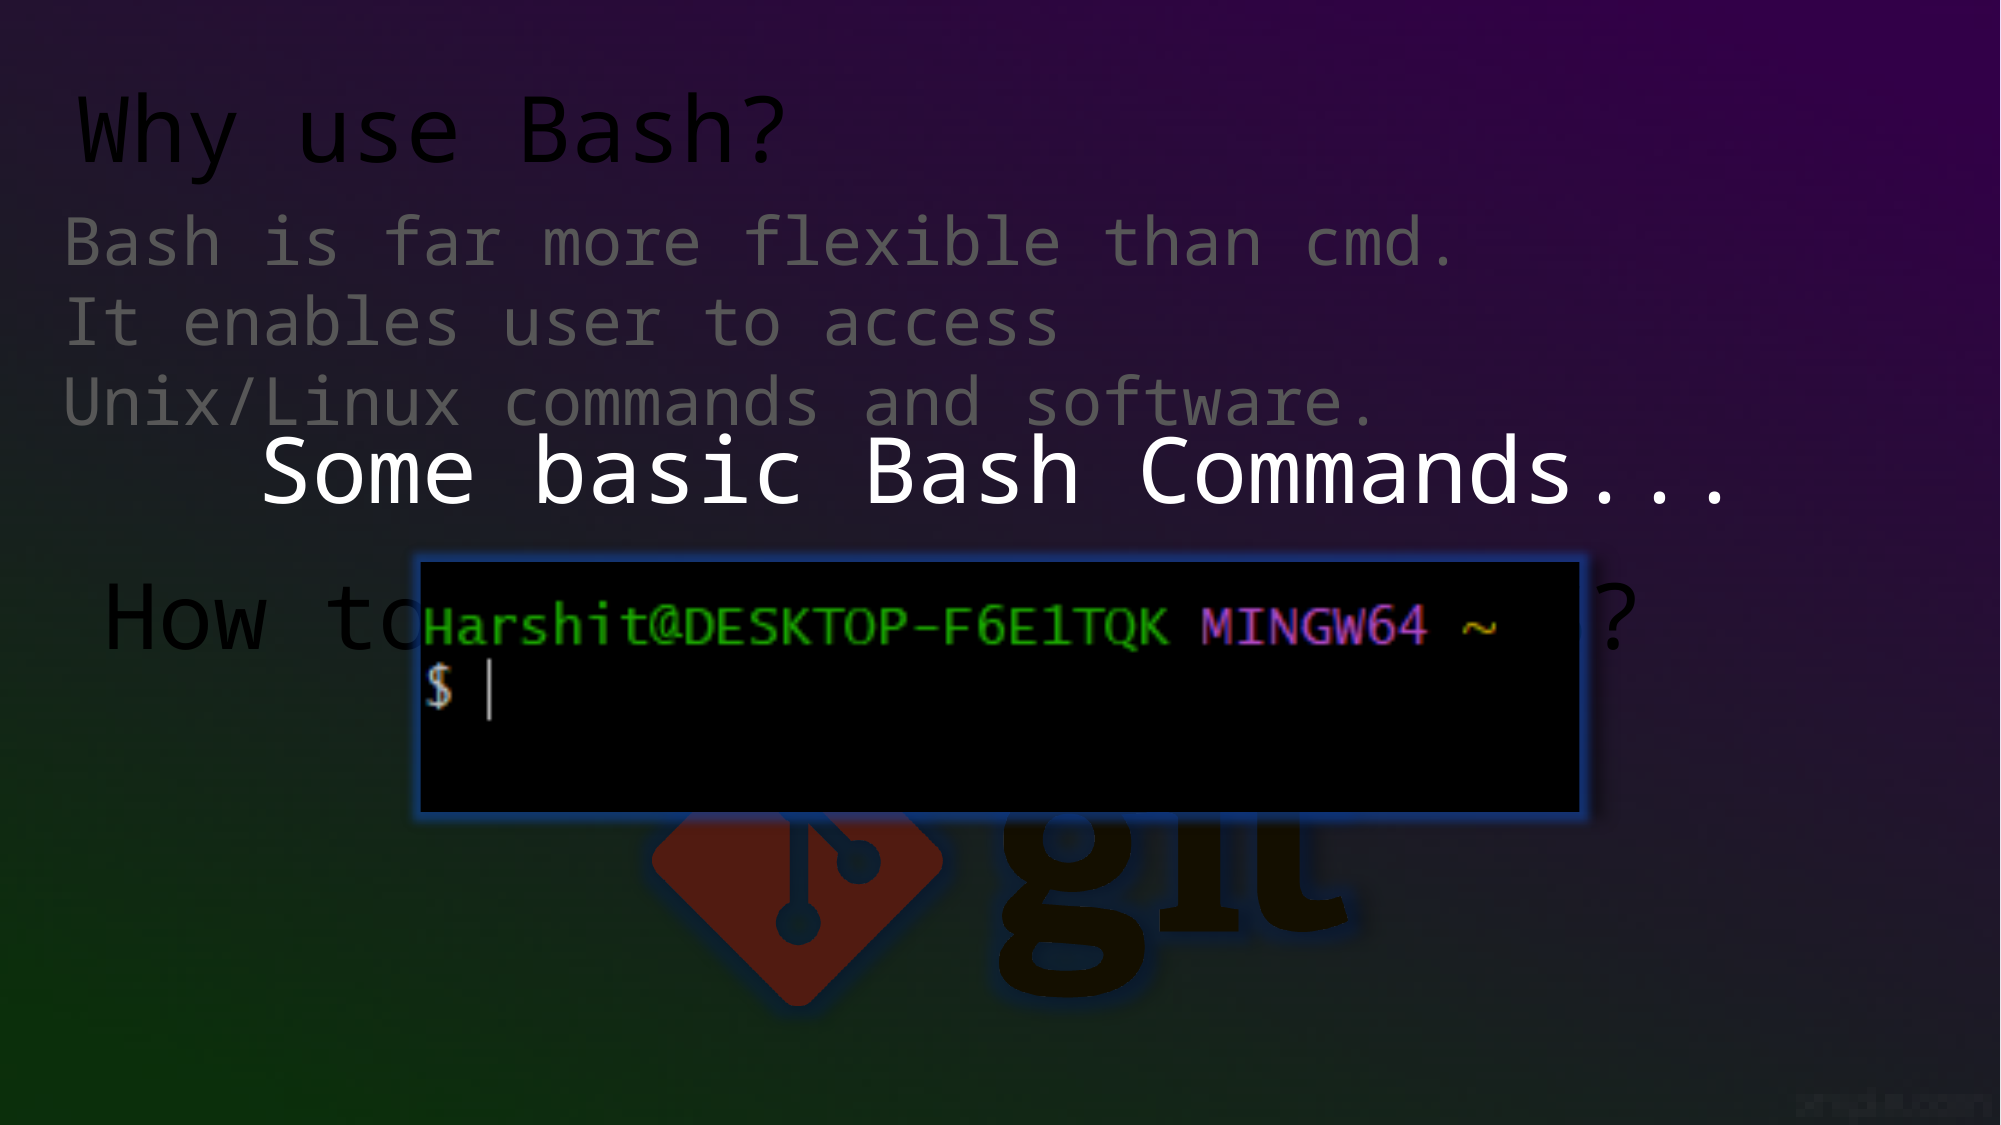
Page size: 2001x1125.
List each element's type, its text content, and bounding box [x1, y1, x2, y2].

text_box [0, 0, 2000, 1125]
picture [420, 562, 1580, 1006]
text_box Some basic Bash Commands... [85, 404, 1915, 530]
